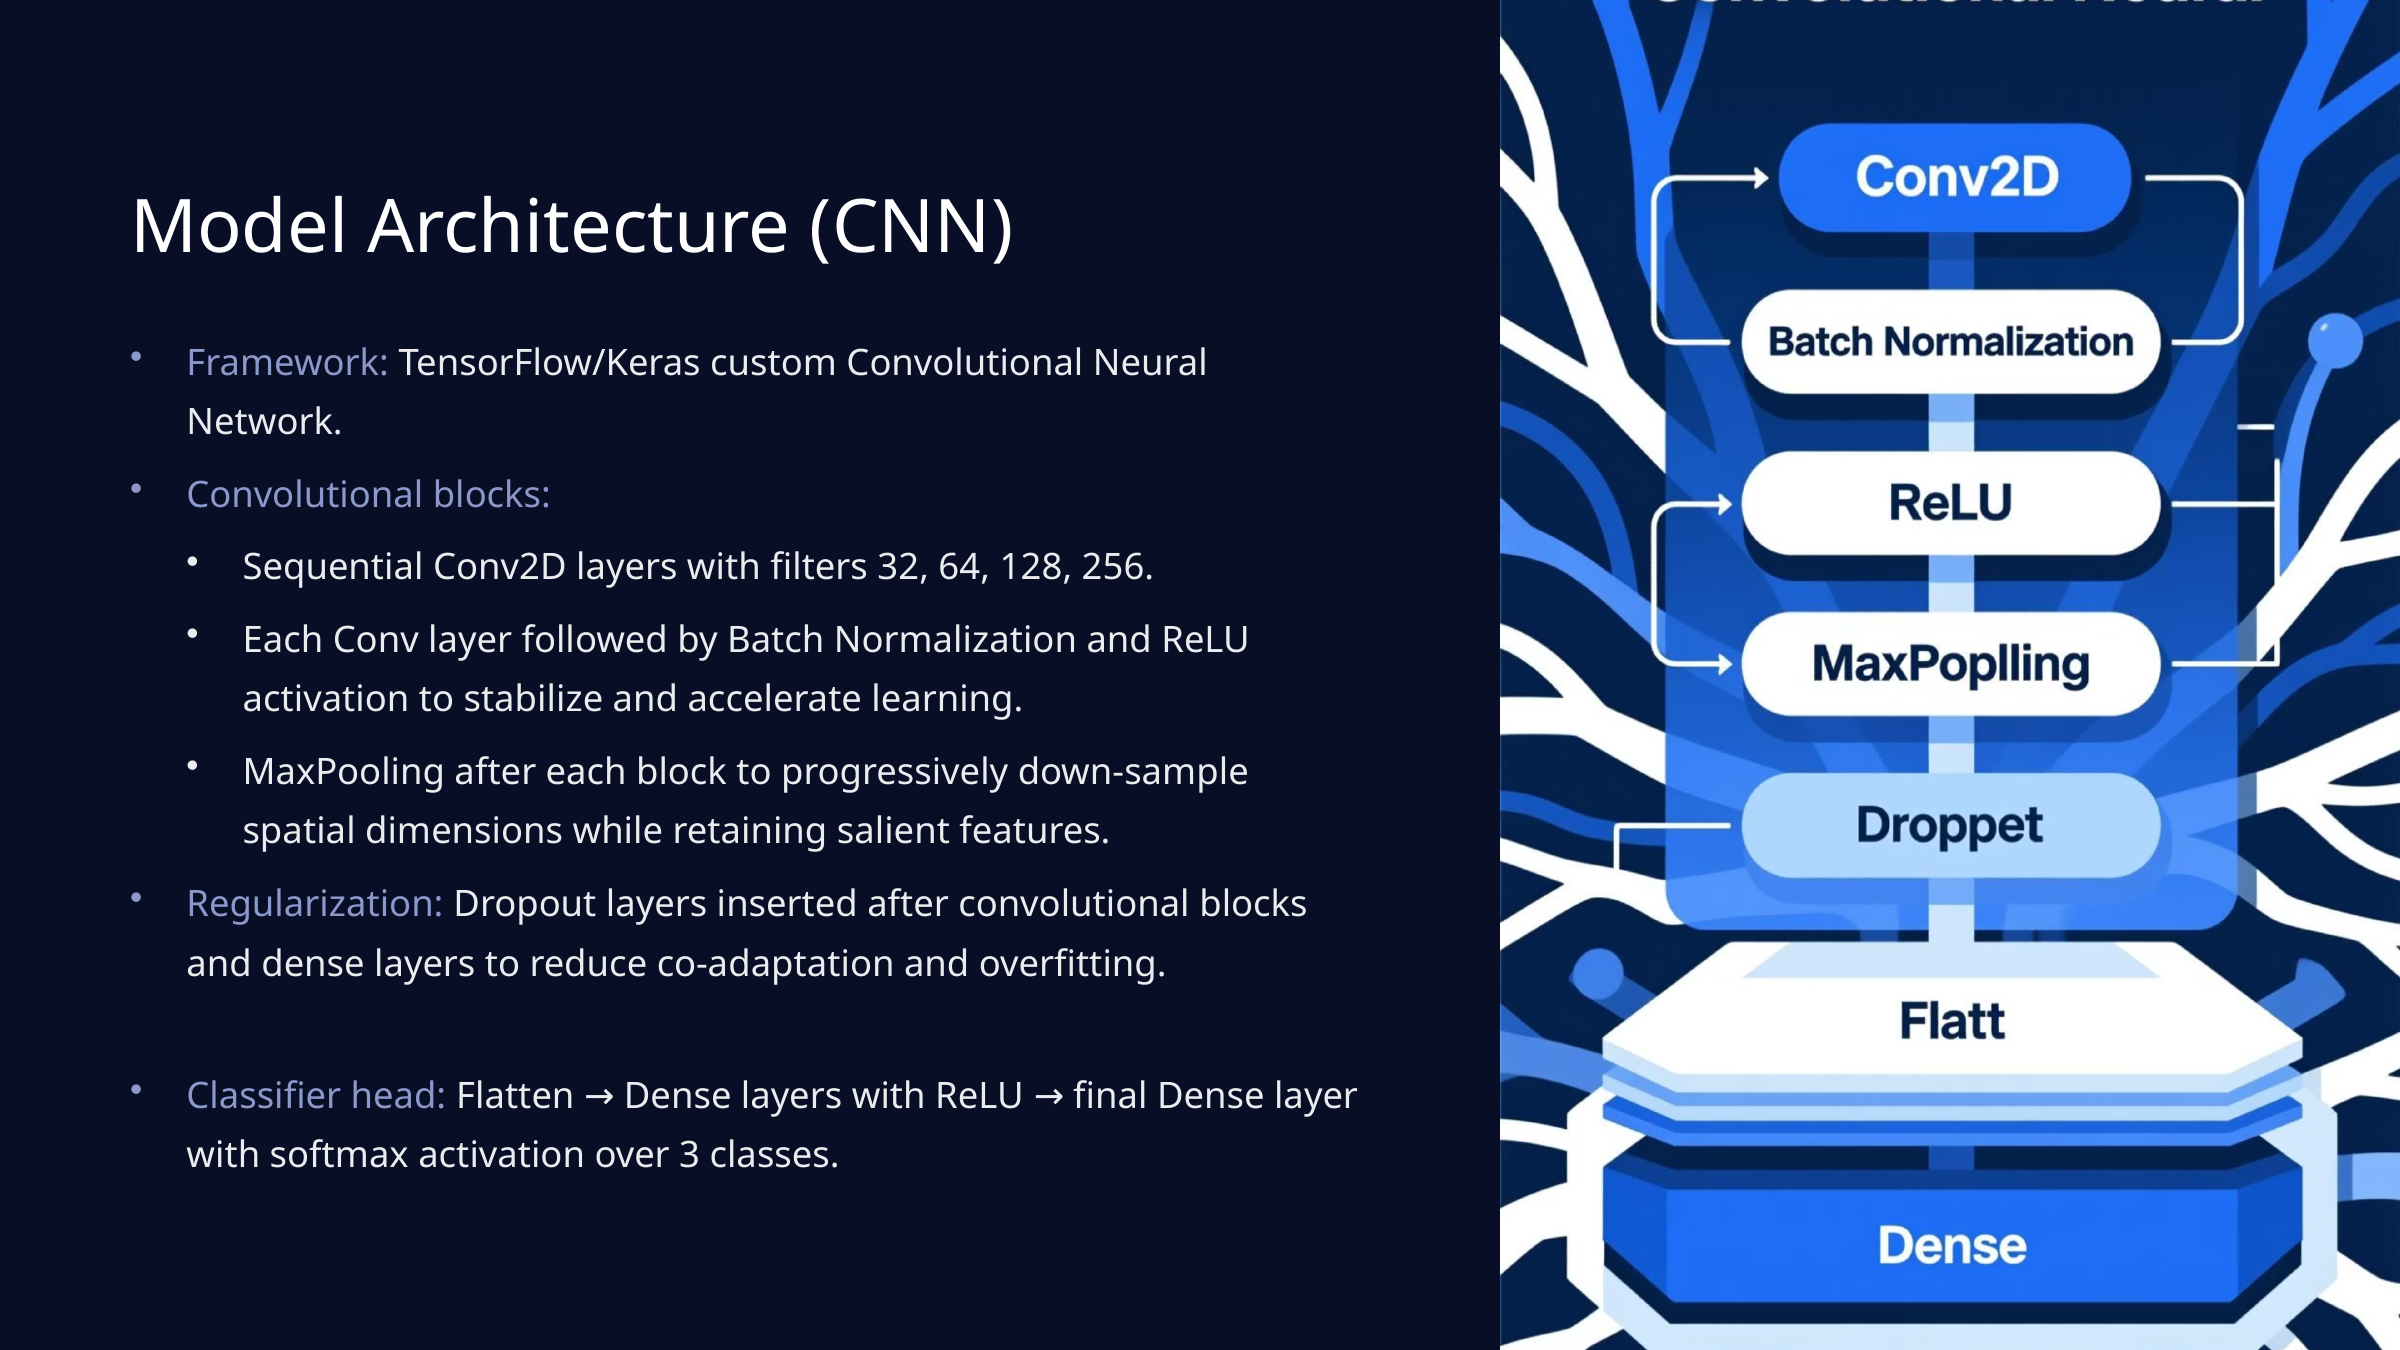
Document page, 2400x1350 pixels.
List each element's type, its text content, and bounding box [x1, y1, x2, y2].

text_box Each Conv layer followed by Batch Normalization and ReLU activation to stabilize and accelerate learning. [130, 600, 1370, 720]
picture [1499, 0, 2400, 1350]
text_box Framework: TensorFlow/Keras custom Convolutional Neural Network. [130, 323, 1370, 443]
text_box Classifier head: Flatten → Dense layers with ReLU → final Dense layer with softmax activation over 3 classes. [130, 1056, 1370, 1176]
text_box Model Architecture (CNN) [130, 174, 1054, 268]
text_box Sequential Conv2D layers with filters 32, 64, 128, 256. [130, 527, 1370, 588]
text_box MaxPooling after each block to progressively down-sample spatial dimensions while retaining salient features. [130, 732, 1370, 852]
text_box Regularization: Dropout layers inserted after convolutional blocks and dense layers to reduce co-adaptation and overfitting. [130, 864, 1370, 1044]
text_box Convolutional blocks: [130, 455, 1370, 515]
